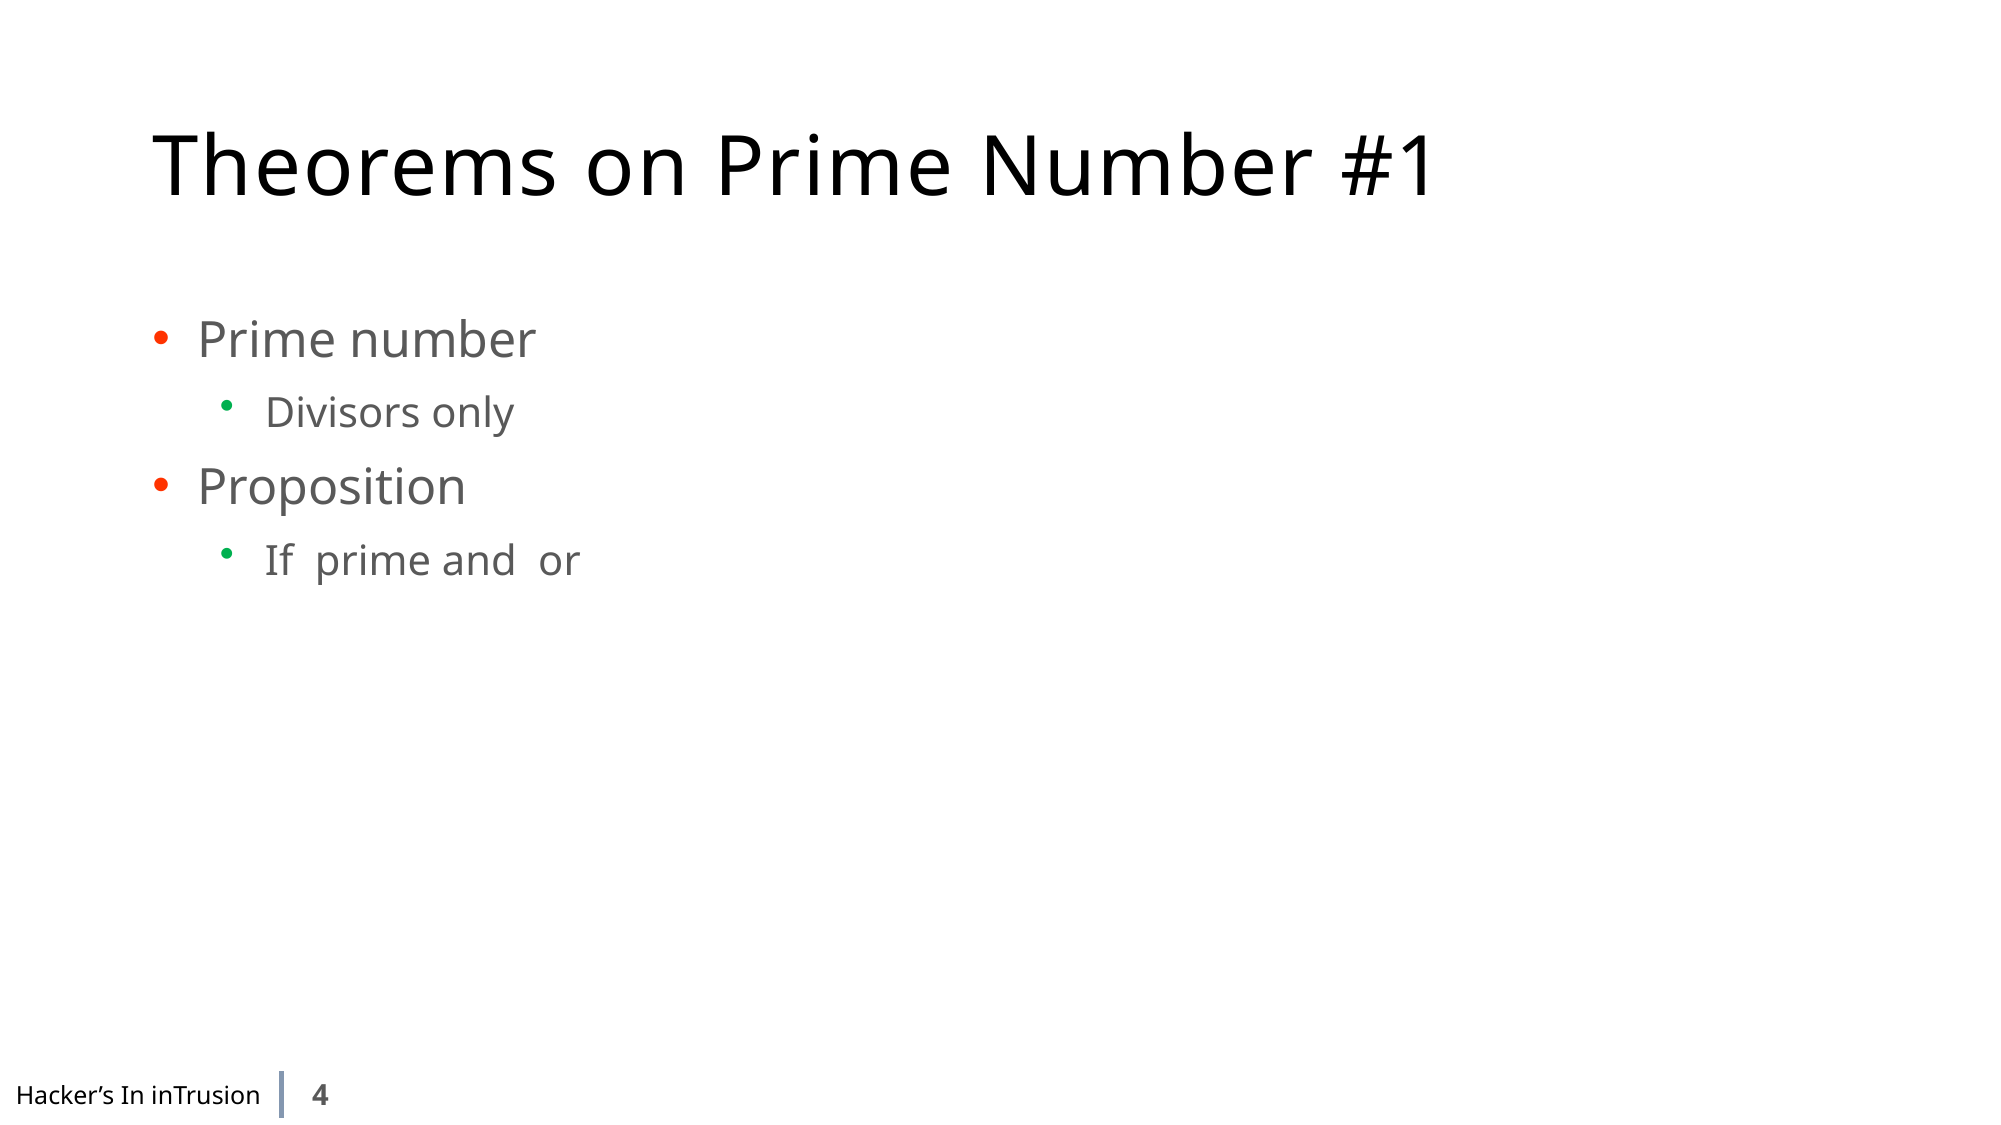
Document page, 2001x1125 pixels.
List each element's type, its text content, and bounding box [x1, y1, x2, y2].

title Theorems on Prime Number #1 [137, 59, 1863, 278]
